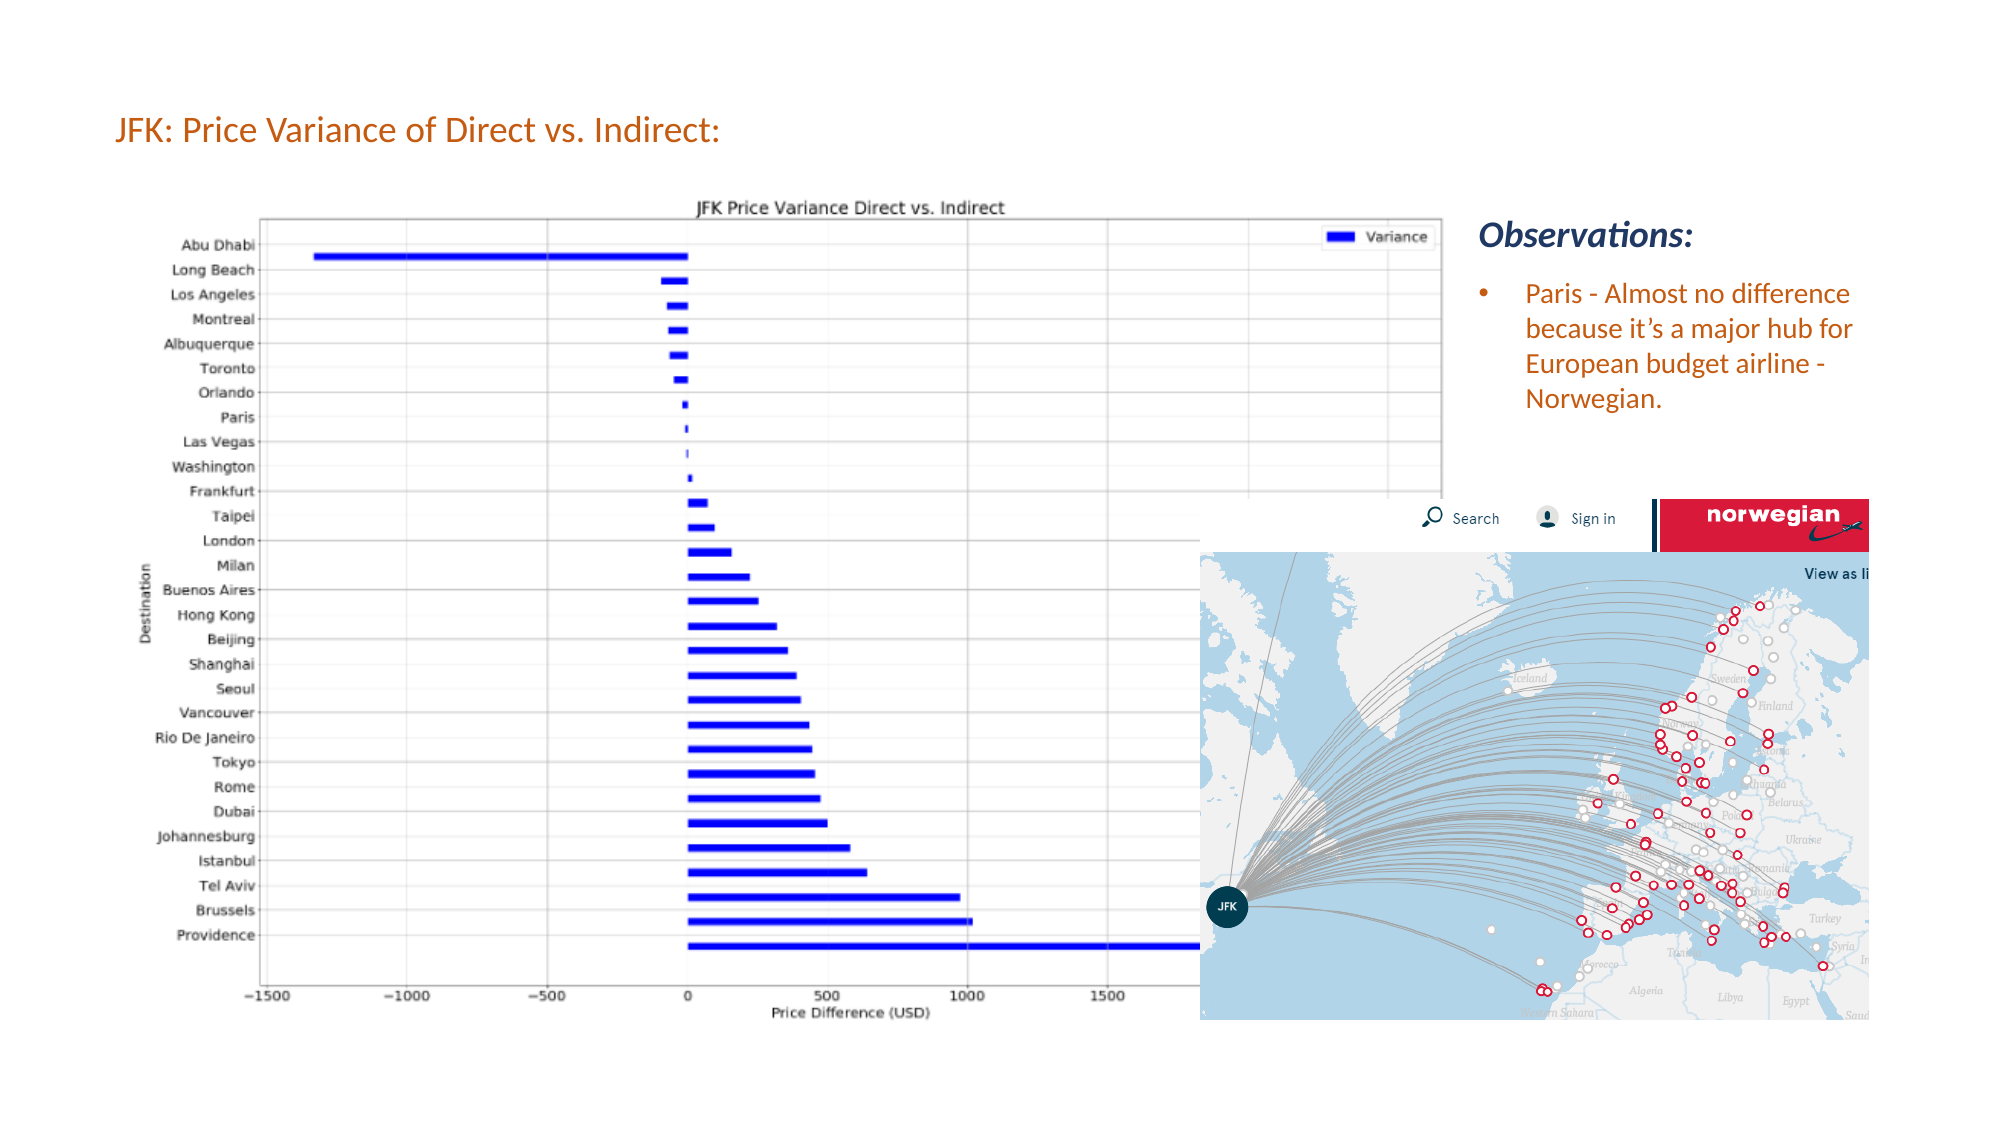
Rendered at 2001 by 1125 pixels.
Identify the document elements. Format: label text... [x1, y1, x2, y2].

picture [131, 193, 1869, 1028]
text_box JFK: Price Variance of Direct vs. Indirect: [100, 97, 1235, 158]
text_box Observations: Paris - Almost no difference because it’s a major hub for European budget airline - Norwegian. [1463, 202, 1880, 457]
